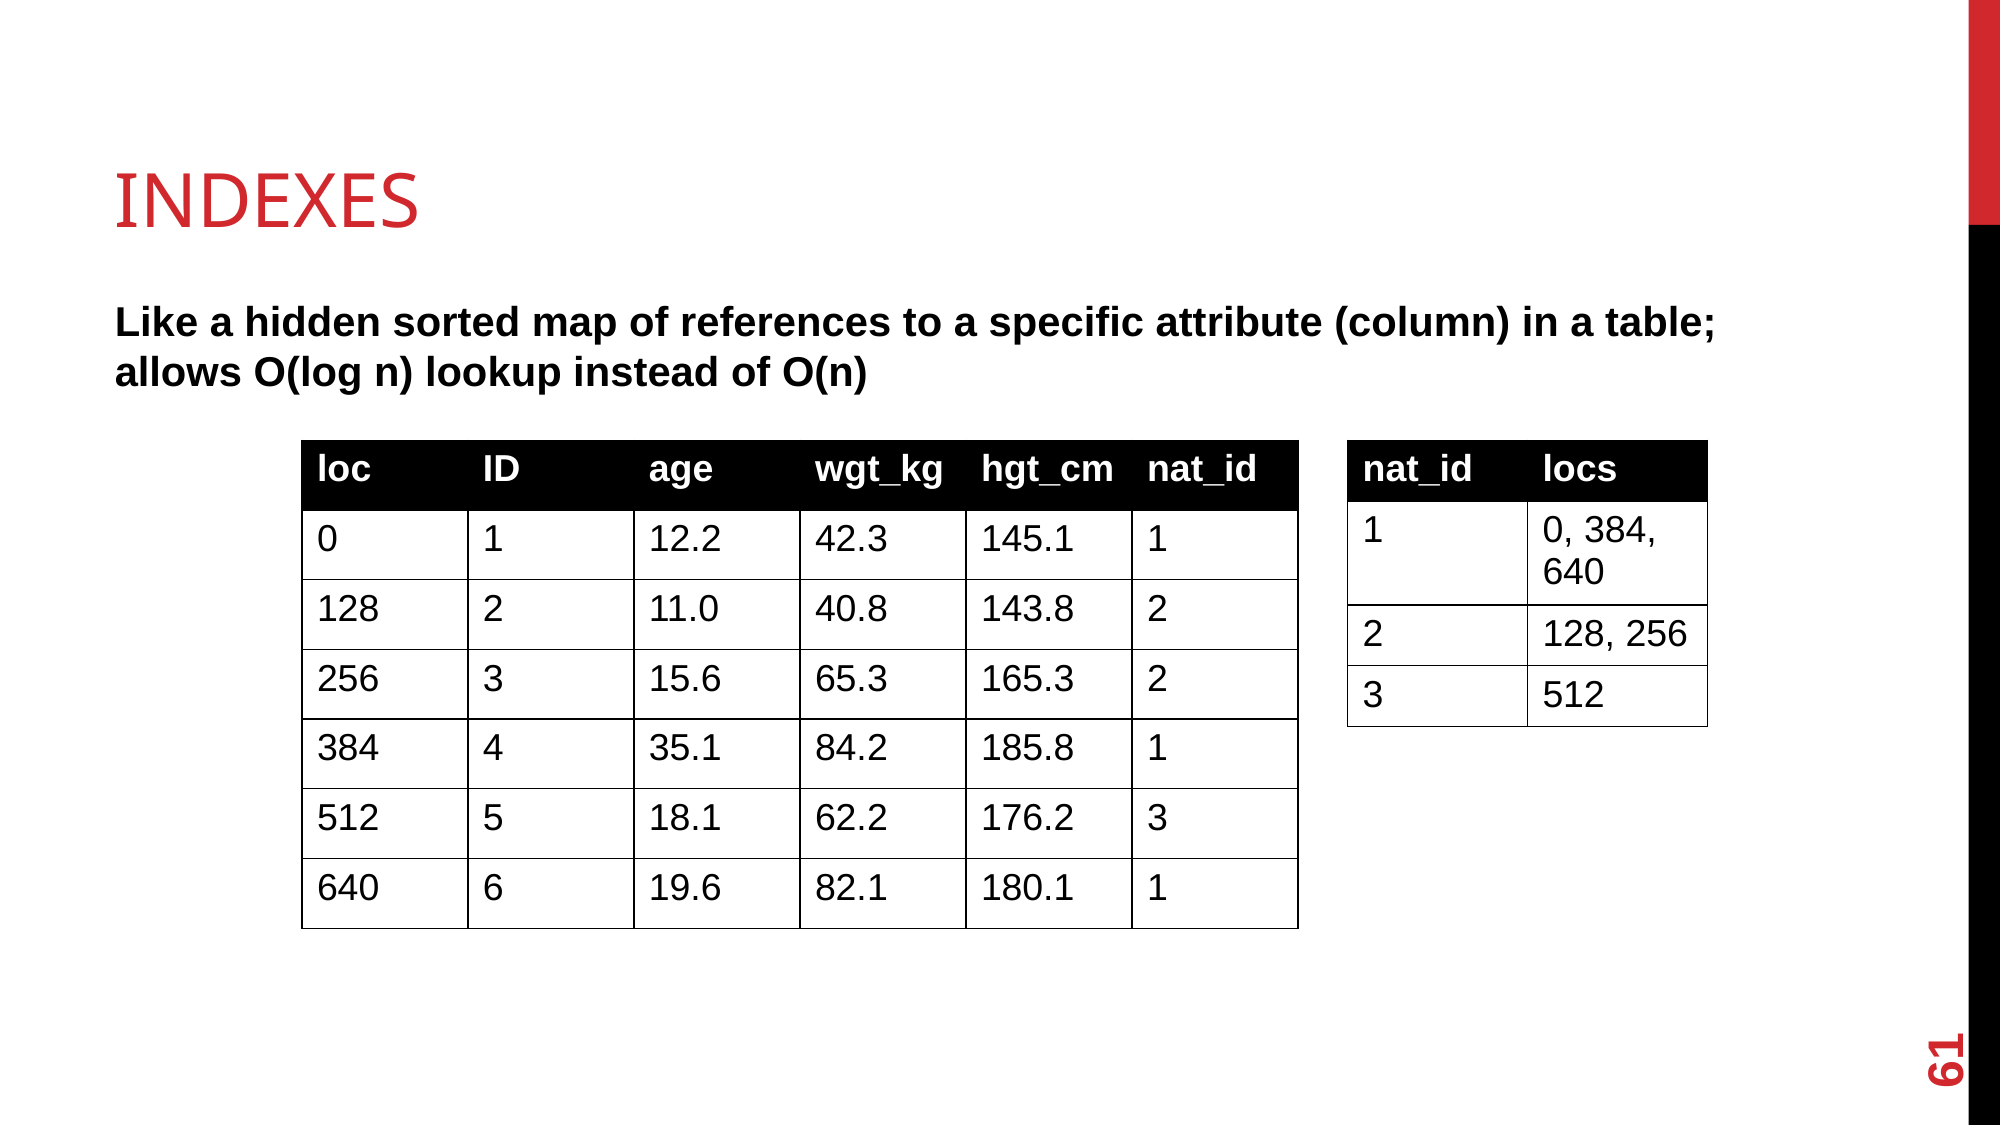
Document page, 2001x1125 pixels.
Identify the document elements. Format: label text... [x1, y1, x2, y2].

table_cell 185.8 [967, 720, 1131, 788]
table_cell 128 [303, 580, 467, 649]
table_cell 15.6 [635, 650, 799, 718]
table_cell 6 [469, 859, 633, 928]
table_cell 512 [303, 789, 467, 858]
table_cell 2 [1133, 580, 1297, 649]
table_cell 1 [1133, 511, 1297, 579]
table_cell 35.1 [635, 720, 799, 788]
title INDEXES [99, 25, 1367, 250]
table_cell 5 [469, 789, 633, 858]
table_cell 0, 384, 640 [1528, 502, 1707, 604]
table_cell 1 [1133, 720, 1297, 788]
table_cell 0 [303, 511, 467, 579]
table_cell 62.2 [801, 789, 965, 858]
table_cell 176.2 [967, 789, 1131, 858]
table_cell 640 [303, 859, 467, 928]
table_cell 42.3 [801, 511, 965, 579]
table_cell 143.8 [967, 580, 1131, 649]
table_cell 19.6 [635, 859, 799, 928]
table_cell 384 [303, 720, 467, 788]
table_cell 165.3 [967, 650, 1131, 718]
table_cell 82.1 [801, 859, 965, 928]
table_header nat_id [1348, 441, 1527, 501]
table_cell 40.8 [801, 580, 965, 649]
table_cell 84.2 [801, 720, 965, 788]
table_cell 1 [469, 511, 633, 579]
table_header hgt_cm [967, 441, 1131, 509]
table_cell 3 [1133, 789, 1297, 858]
table_cell 145.1 [967, 511, 1131, 579]
table_cell 12.2 [635, 511, 799, 579]
table_cell 128, 256 [1528, 606, 1707, 665]
table_header ID [469, 441, 633, 509]
table_header nat_id [1133, 441, 1297, 509]
table_cell 3 [469, 650, 633, 718]
table_cell 18.1 [635, 789, 799, 858]
table_header locs [1528, 441, 1707, 501]
table_header loc [303, 441, 467, 509]
table_header wgt_kg [801, 441, 965, 509]
table_cell 256 [303, 650, 467, 718]
table_cell 1 [1133, 859, 1297, 928]
slide_number <number> [1903, 887, 1984, 1104]
table_cell 65.3 [801, 650, 965, 718]
list Like a hidden sorted map of references to a specific attribute (column) in a table; allows O(log n) lookup instead of O(n) [99, 287, 1767, 1005]
table_cell 4 [469, 720, 633, 788]
table_cell 1 [1348, 502, 1527, 604]
table_cell 2 [469, 580, 633, 649]
table_cell 2 [1133, 650, 1297, 718]
table_cell 180.1 [967, 859, 1131, 928]
table_cell 11.0 [635, 580, 799, 649]
table_header age [635, 441, 799, 509]
table_cell 2 [1348, 606, 1527, 665]
table_cell 3 [1348, 666, 1527, 726]
table_cell 512 [1528, 666, 1707, 726]
